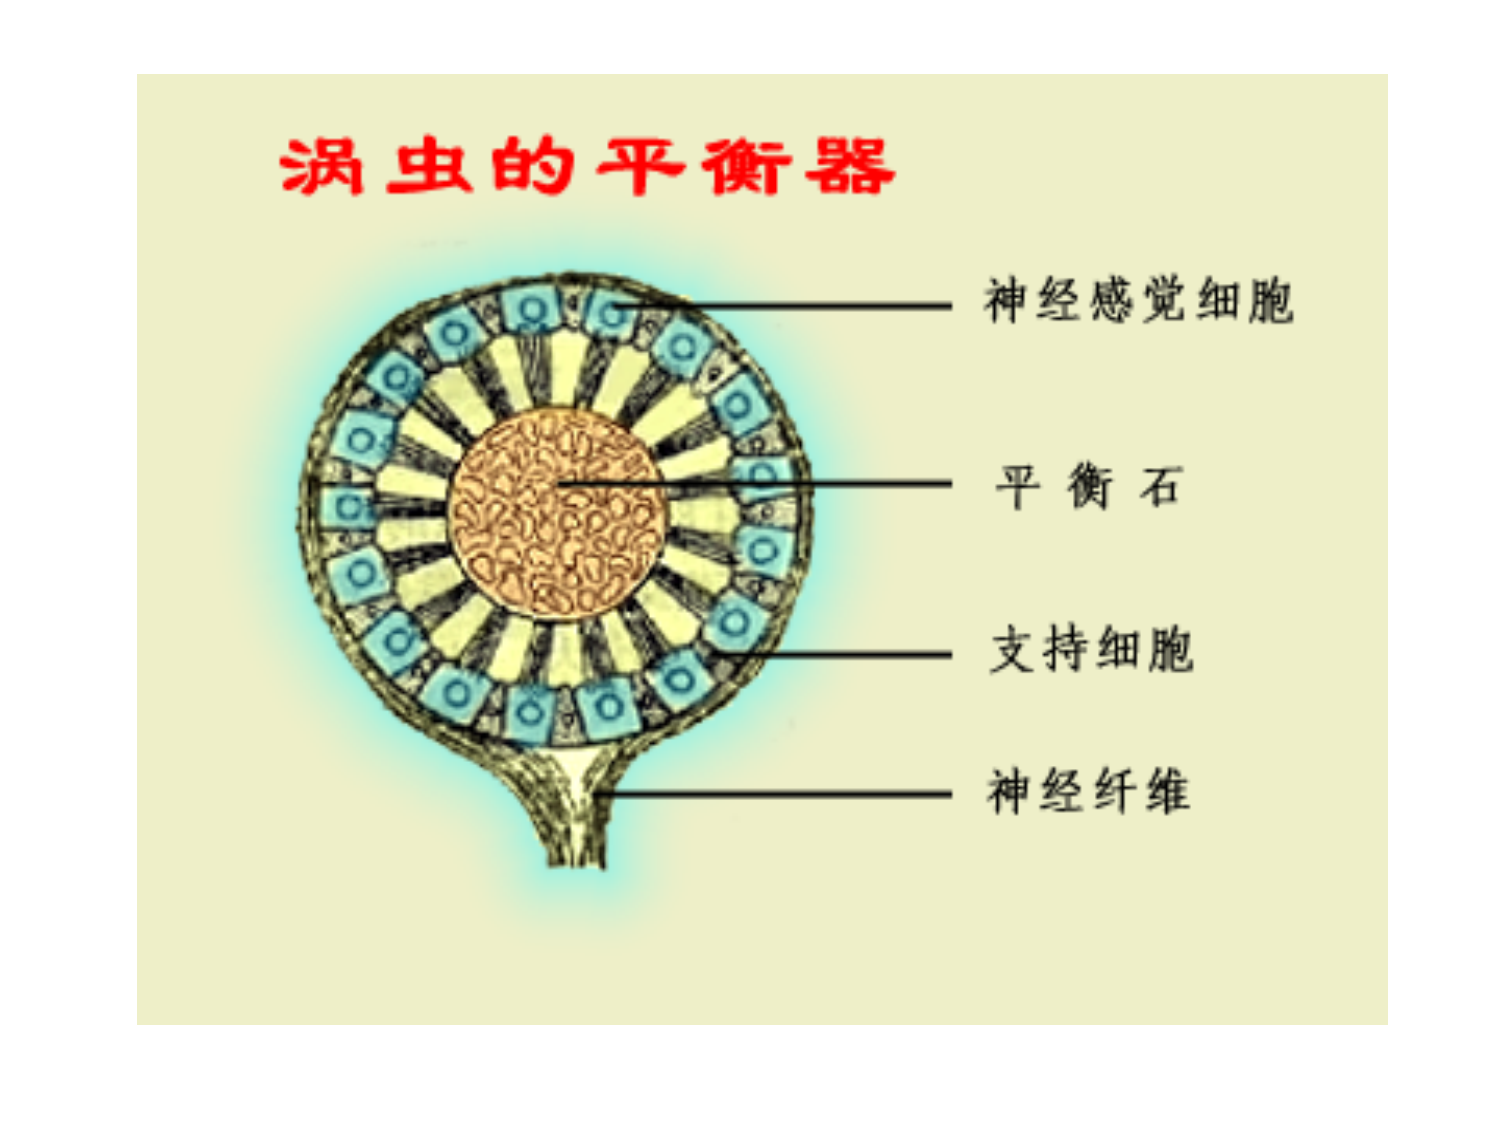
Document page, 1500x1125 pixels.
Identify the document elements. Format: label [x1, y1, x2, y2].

picture [137, 74, 1388, 1026]
